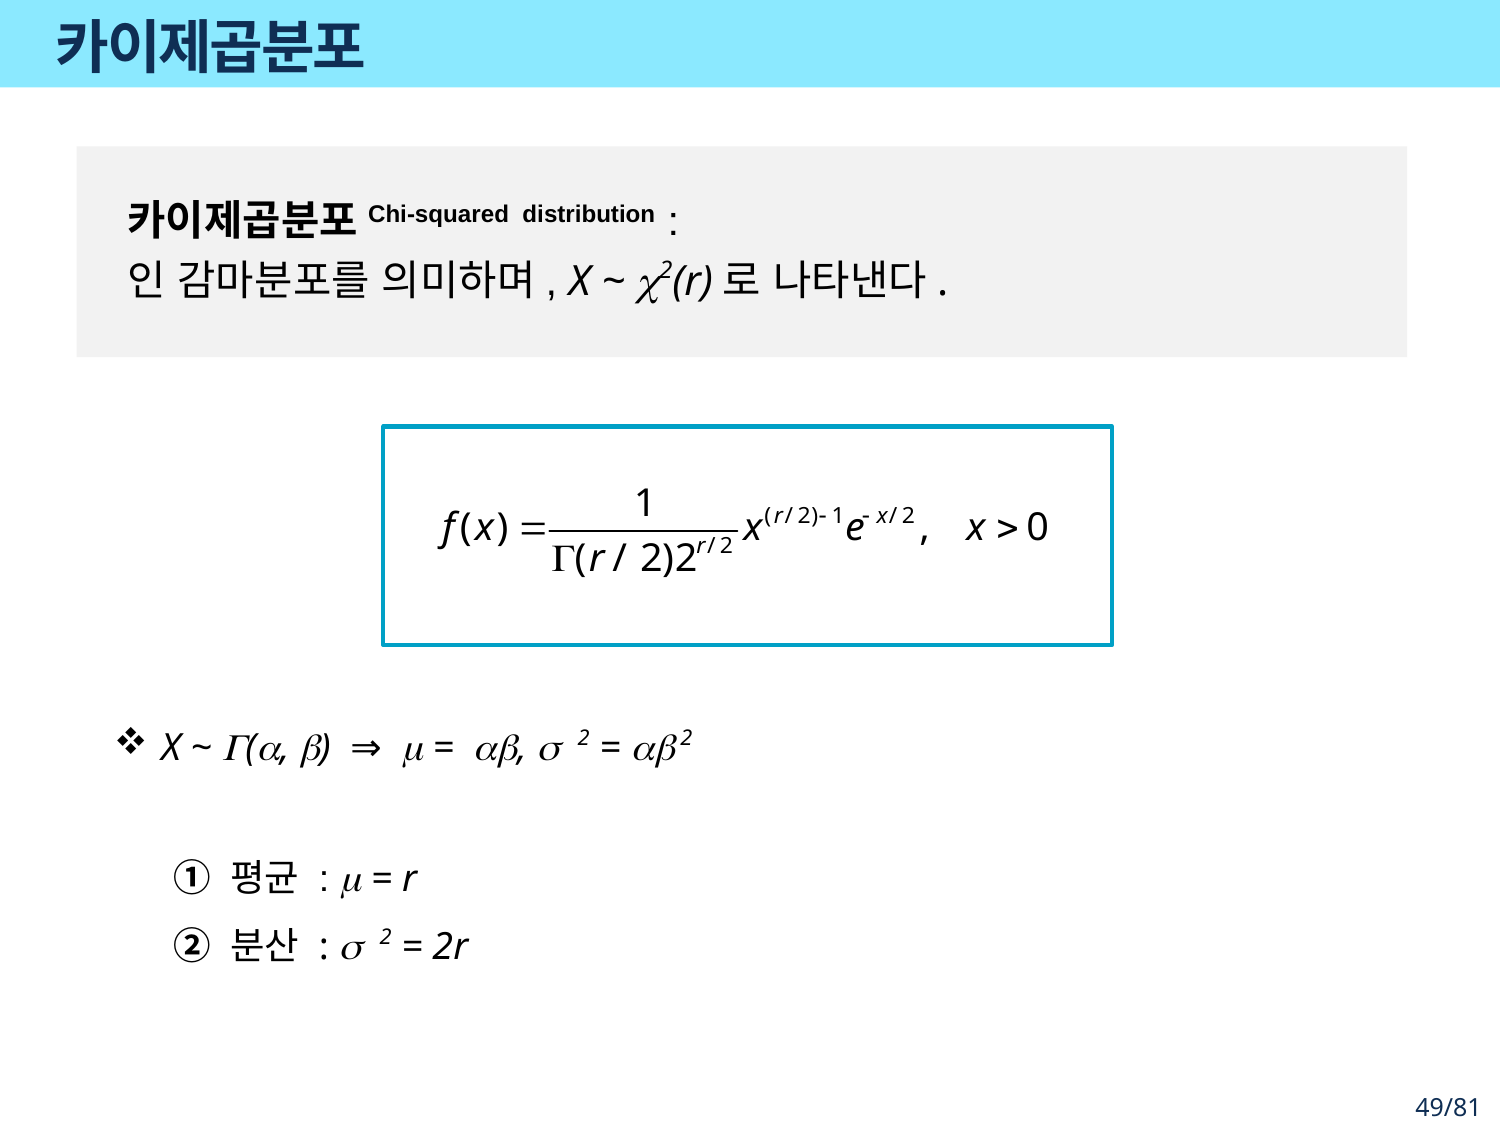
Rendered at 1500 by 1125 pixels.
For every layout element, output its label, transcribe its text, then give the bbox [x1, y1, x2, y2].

title 카이제곱분포 [40, 5, 1288, 84]
text_box [75, 144, 1409, 359]
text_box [429, 479, 1055, 590]
text_box X ~ G(a, b) ⇒ m = ab, s 2 = ab 2 [99, 715, 1471, 776]
text_box [381, 424, 1114, 647]
text_box ① 평균 : m = r ② 분산 : s 2 = 2r [158, 824, 1450, 975]
